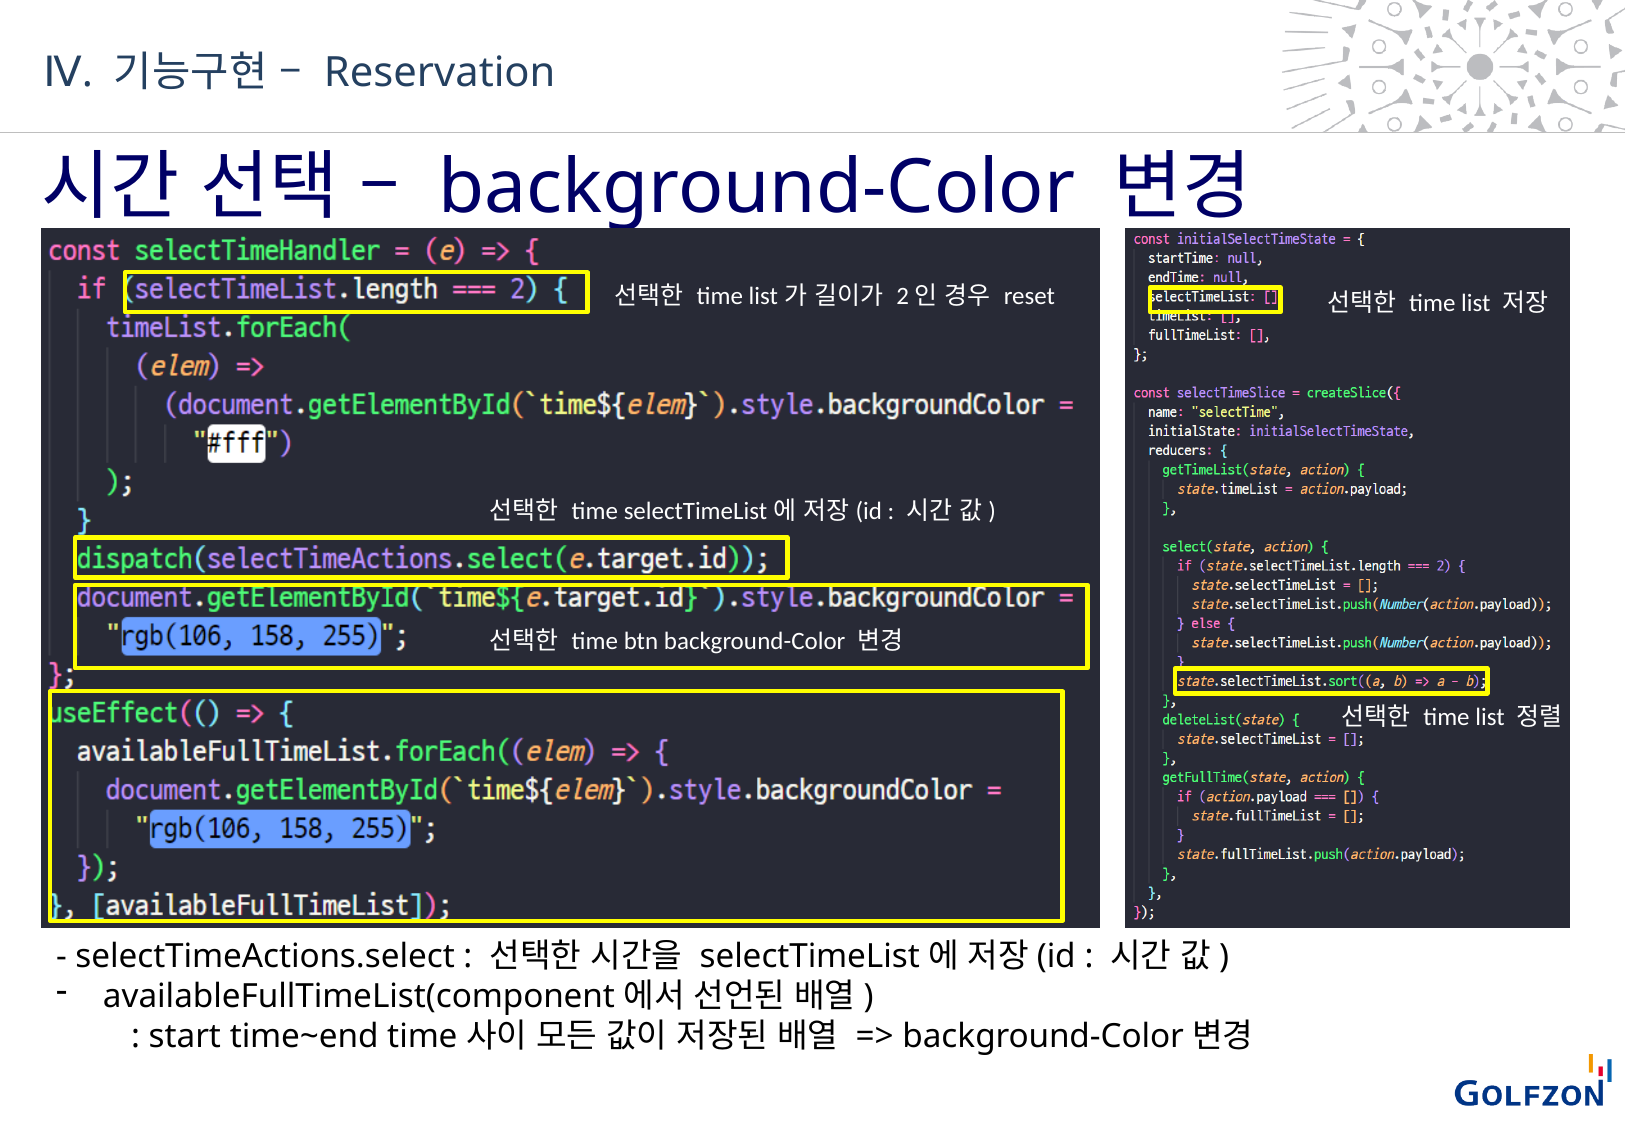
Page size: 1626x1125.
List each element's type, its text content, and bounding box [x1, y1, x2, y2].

picture [1124, 228, 1570, 928]
text_box Ⅳ. 기능구현 – Reservation [41, 42, 625, 95]
text_box 선택한 time list 정렬 [1574, 693, 1584, 739]
subtitle 시간 선택 – background-Color 변경 [41, 137, 1550, 229]
text_box - selectTimeActions.select : 선택한 시간을 selectTimeList에 저장(id : 시간 값) availableFullTimeList(component에서 선언된 배열) : start time~end time사이 모든 값이 저장된 배열 => background-Color변경 [41, 926, 1570, 1062]
picture [1281, 0, 1625, 132]
picture [1454, 1054, 1612, 1106]
picture [41, 228, 1101, 928]
